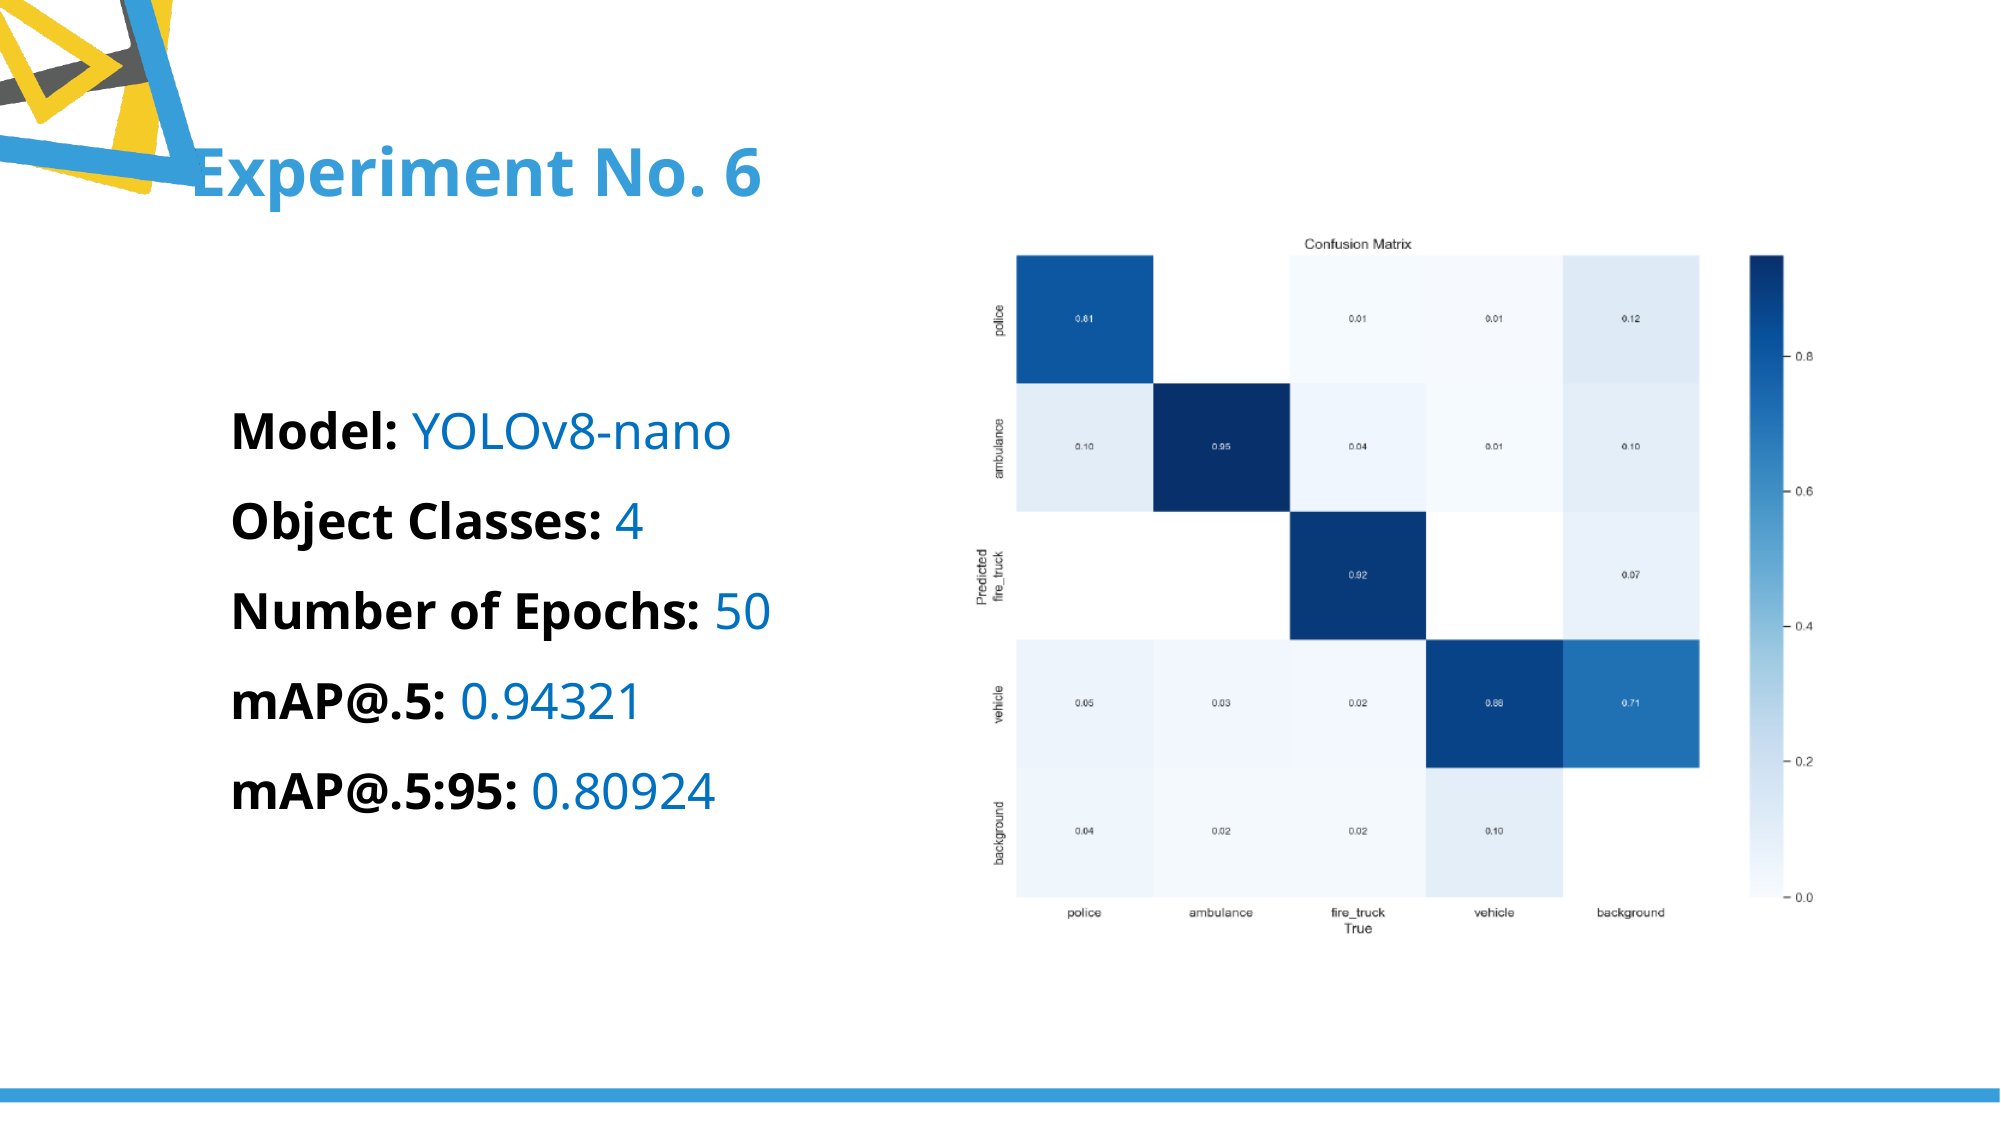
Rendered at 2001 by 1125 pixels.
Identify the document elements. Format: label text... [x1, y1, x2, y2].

text_box [0, 1087, 2000, 1103]
text_box Model: YOLOv8-nano Object Classes: 4 Number of Epochs: 50 mAP@.5: 0.94321 mAP@.5:95: 0.80924 [215, 362, 972, 828]
picture [0, 0, 399, 226]
text_box Experiment No. 6 [399, 121, 778, 217]
picture [972, 225, 1819, 937]
